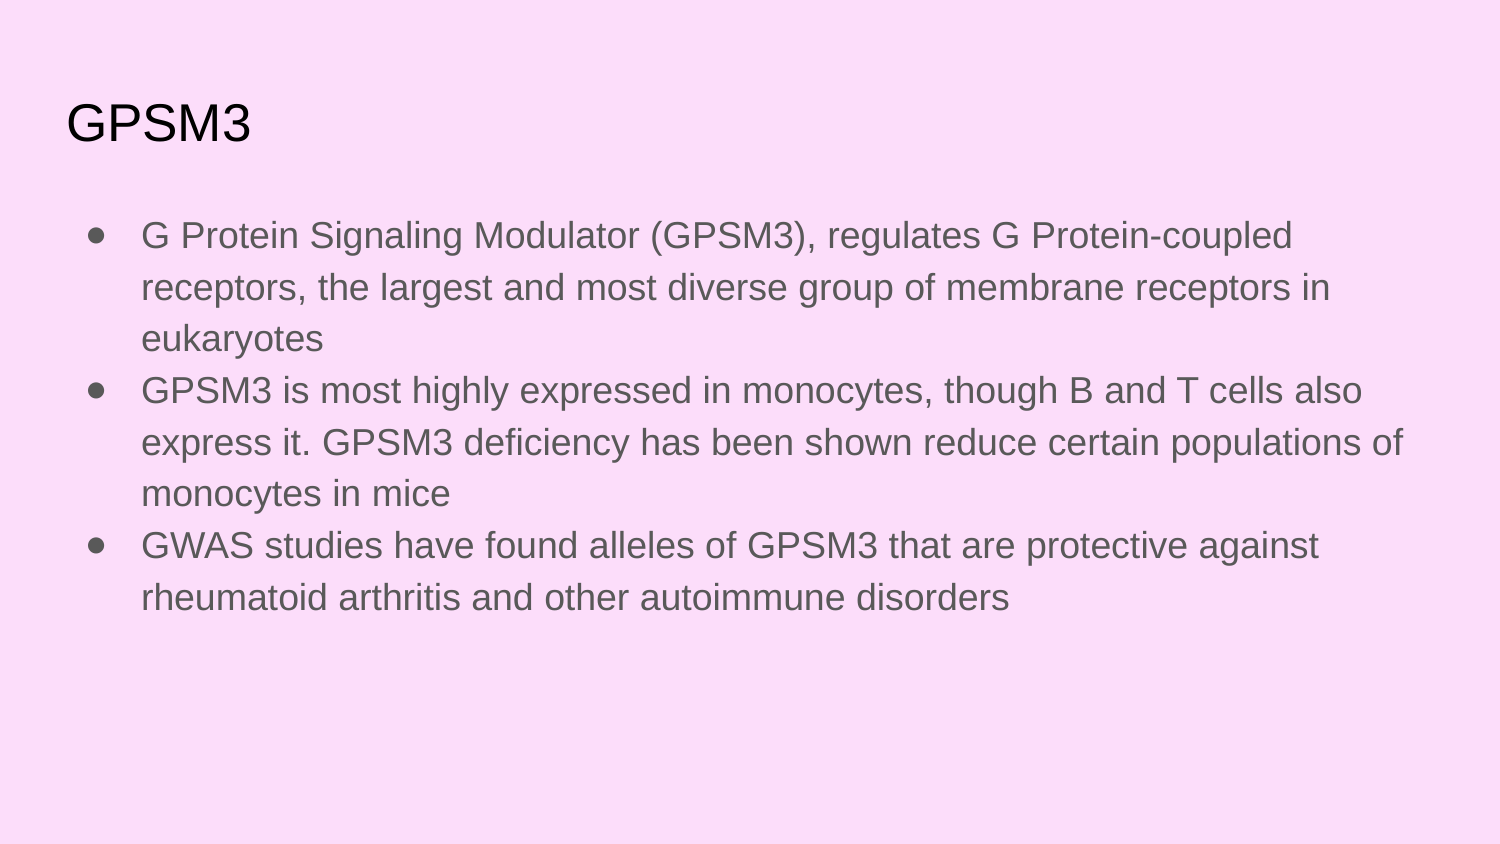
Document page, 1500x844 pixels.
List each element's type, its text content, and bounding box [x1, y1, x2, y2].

title GPSM3 [51, 72, 1449, 167]
list G Protein Signaling Modulator (GPSM3), regulates G Protein-coupled receptors, the largest and most diverse group of membrane receptors in eukaryotes GPSM3 is most highly expressed in monocytes, though B and T cells also express it. GPSM3 deficiency has been shown reduce certain populations of monocytes in mice GWAS studies have found alleles of GPSM3 that are protective against rheumatoid arthritis and other autoimmune disorders [51, 189, 1449, 750]
